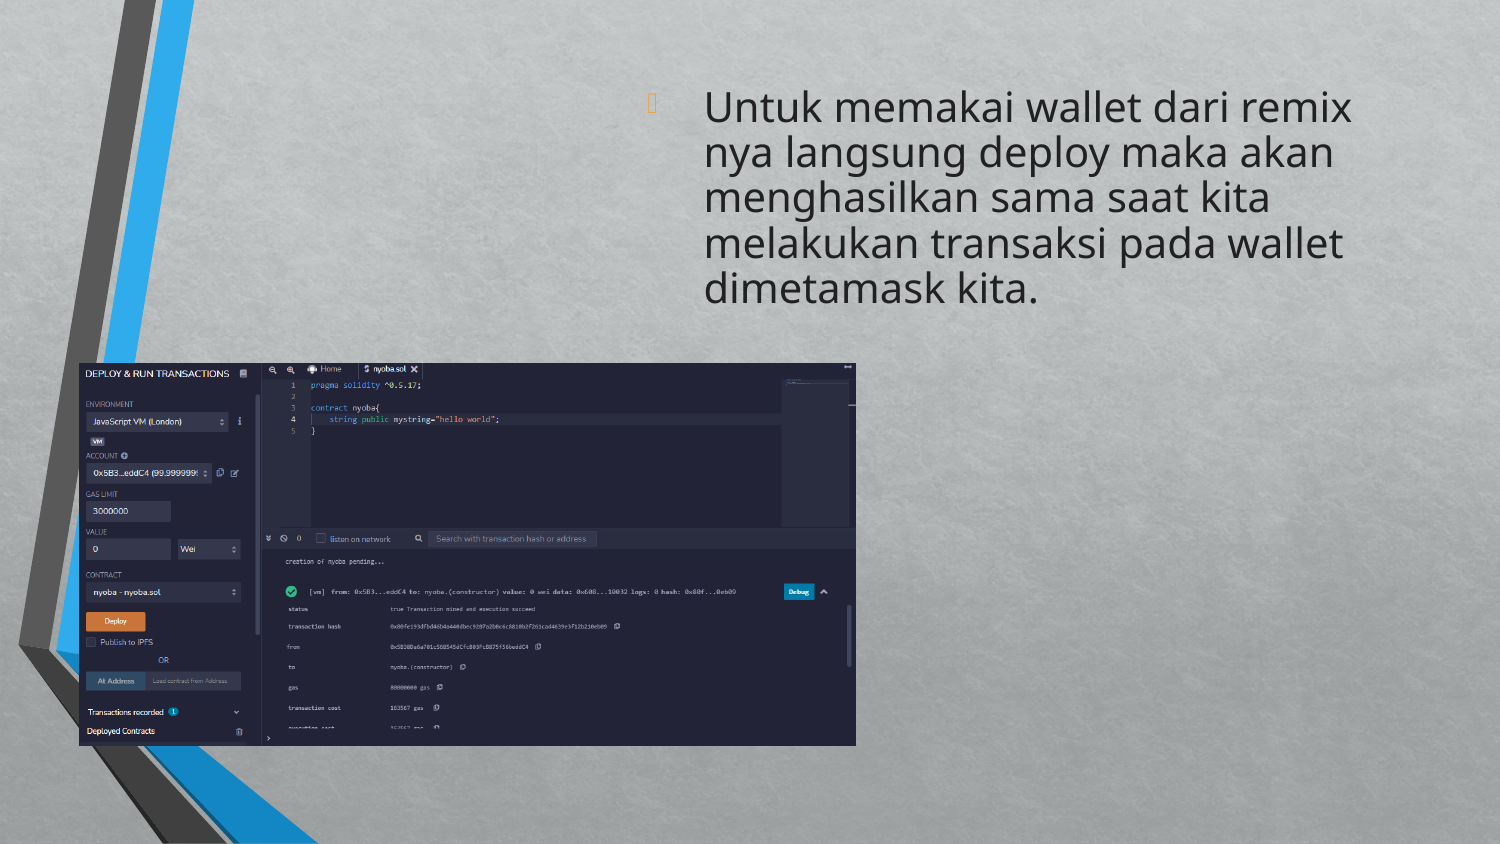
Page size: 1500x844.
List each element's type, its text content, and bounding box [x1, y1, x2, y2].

picture [78, 362, 856, 746]
text_box Untuk memakai wallet dari remix nya langsung deploy maka akan menghasilkan sama saat kita melakukan transaksi pada wallet dimetamask kita. [632, 79, 1424, 320]
